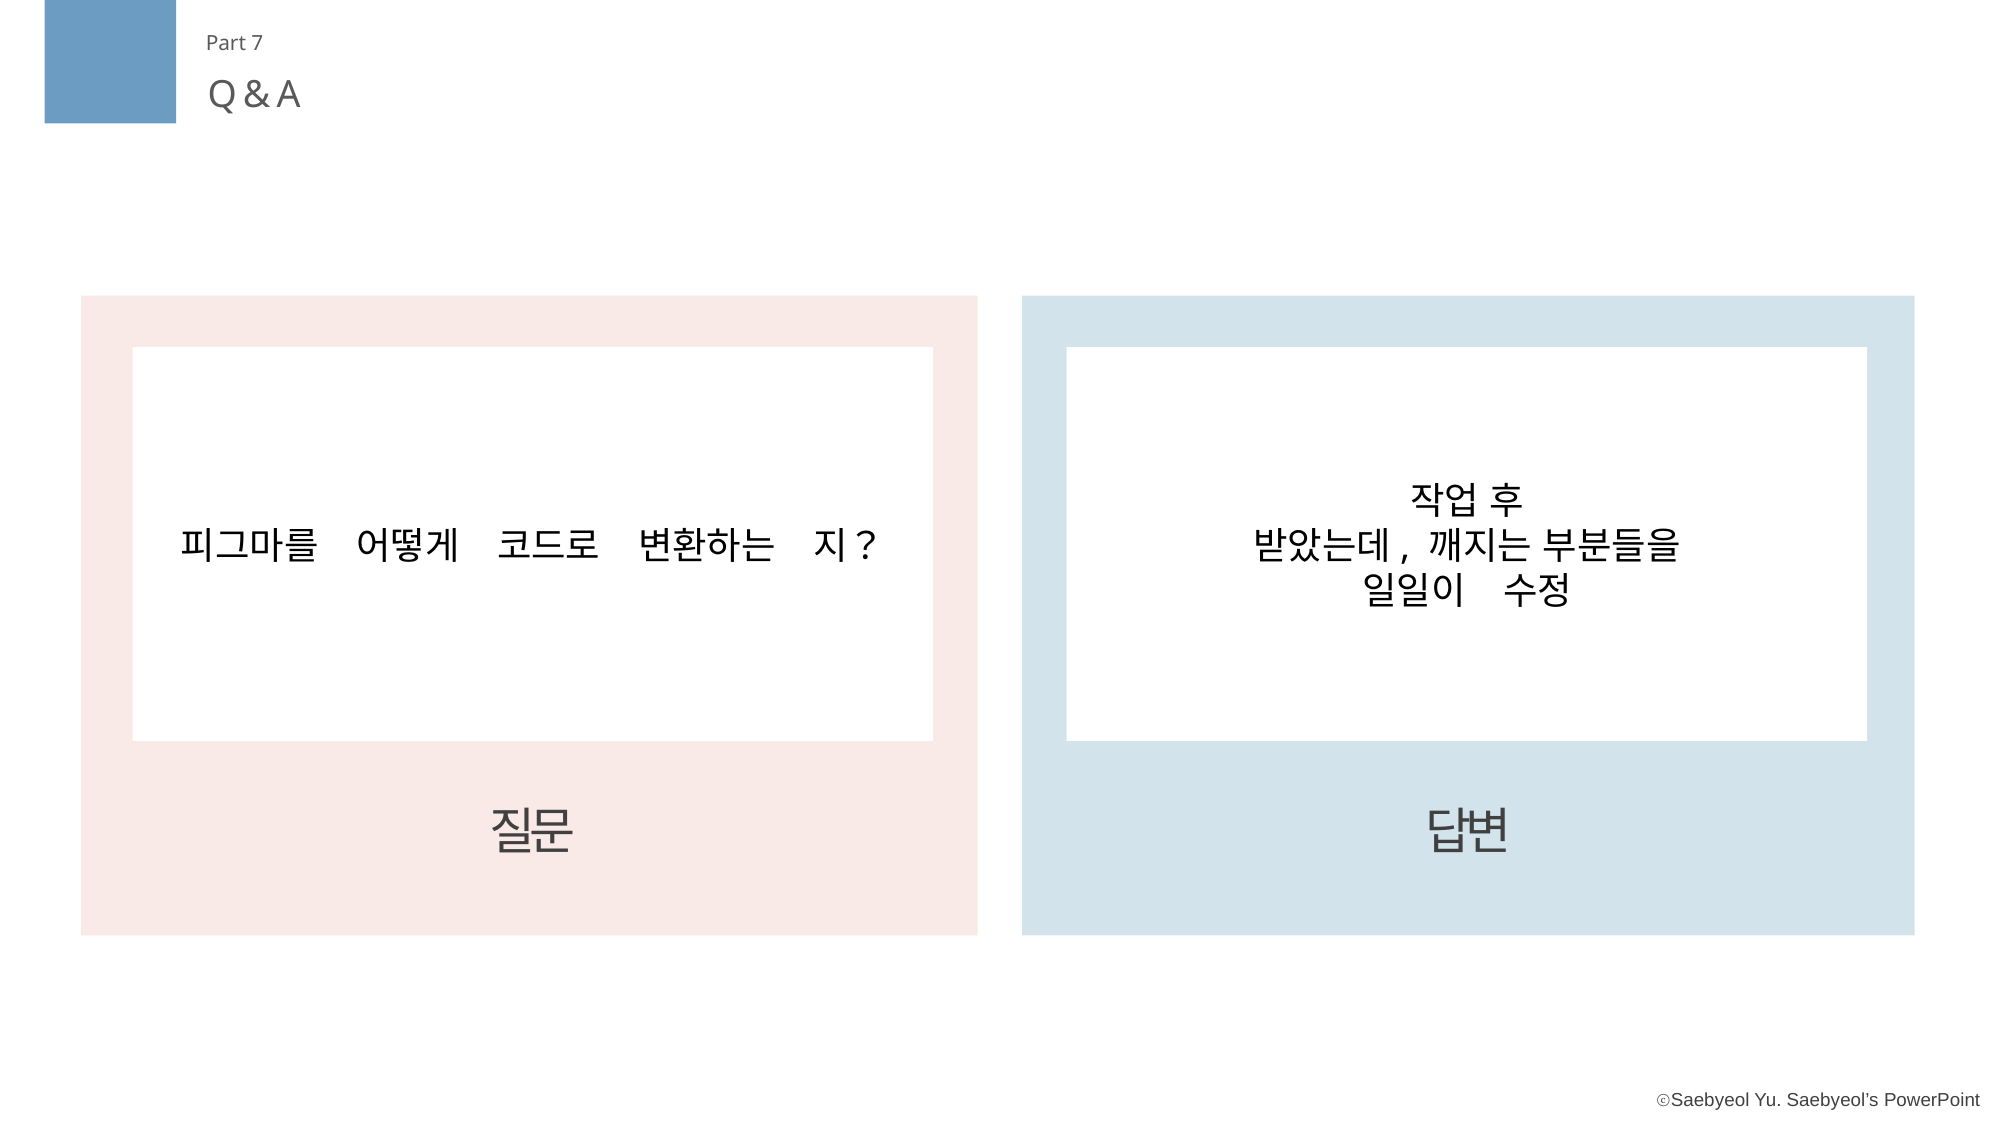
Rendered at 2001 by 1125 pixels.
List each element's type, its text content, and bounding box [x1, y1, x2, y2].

text_box Part 7 [191, 22, 279, 63]
text_box Q&A [192, 62, 316, 123]
text_box [80, 295, 979, 936]
text_box 답변 [1410, 792, 1526, 868]
text_box [1021, 295, 1916, 936]
text_box [44, 0, 177, 124]
text_box 질문 [475, 792, 591, 868]
text_box 피그마를 어떻게 코드로 변환하는 지？ [132, 346, 934, 742]
text_box 작업 후 받았는데, 깨지는 부분들을 일일이 수정 [1066, 346, 1868, 742]
